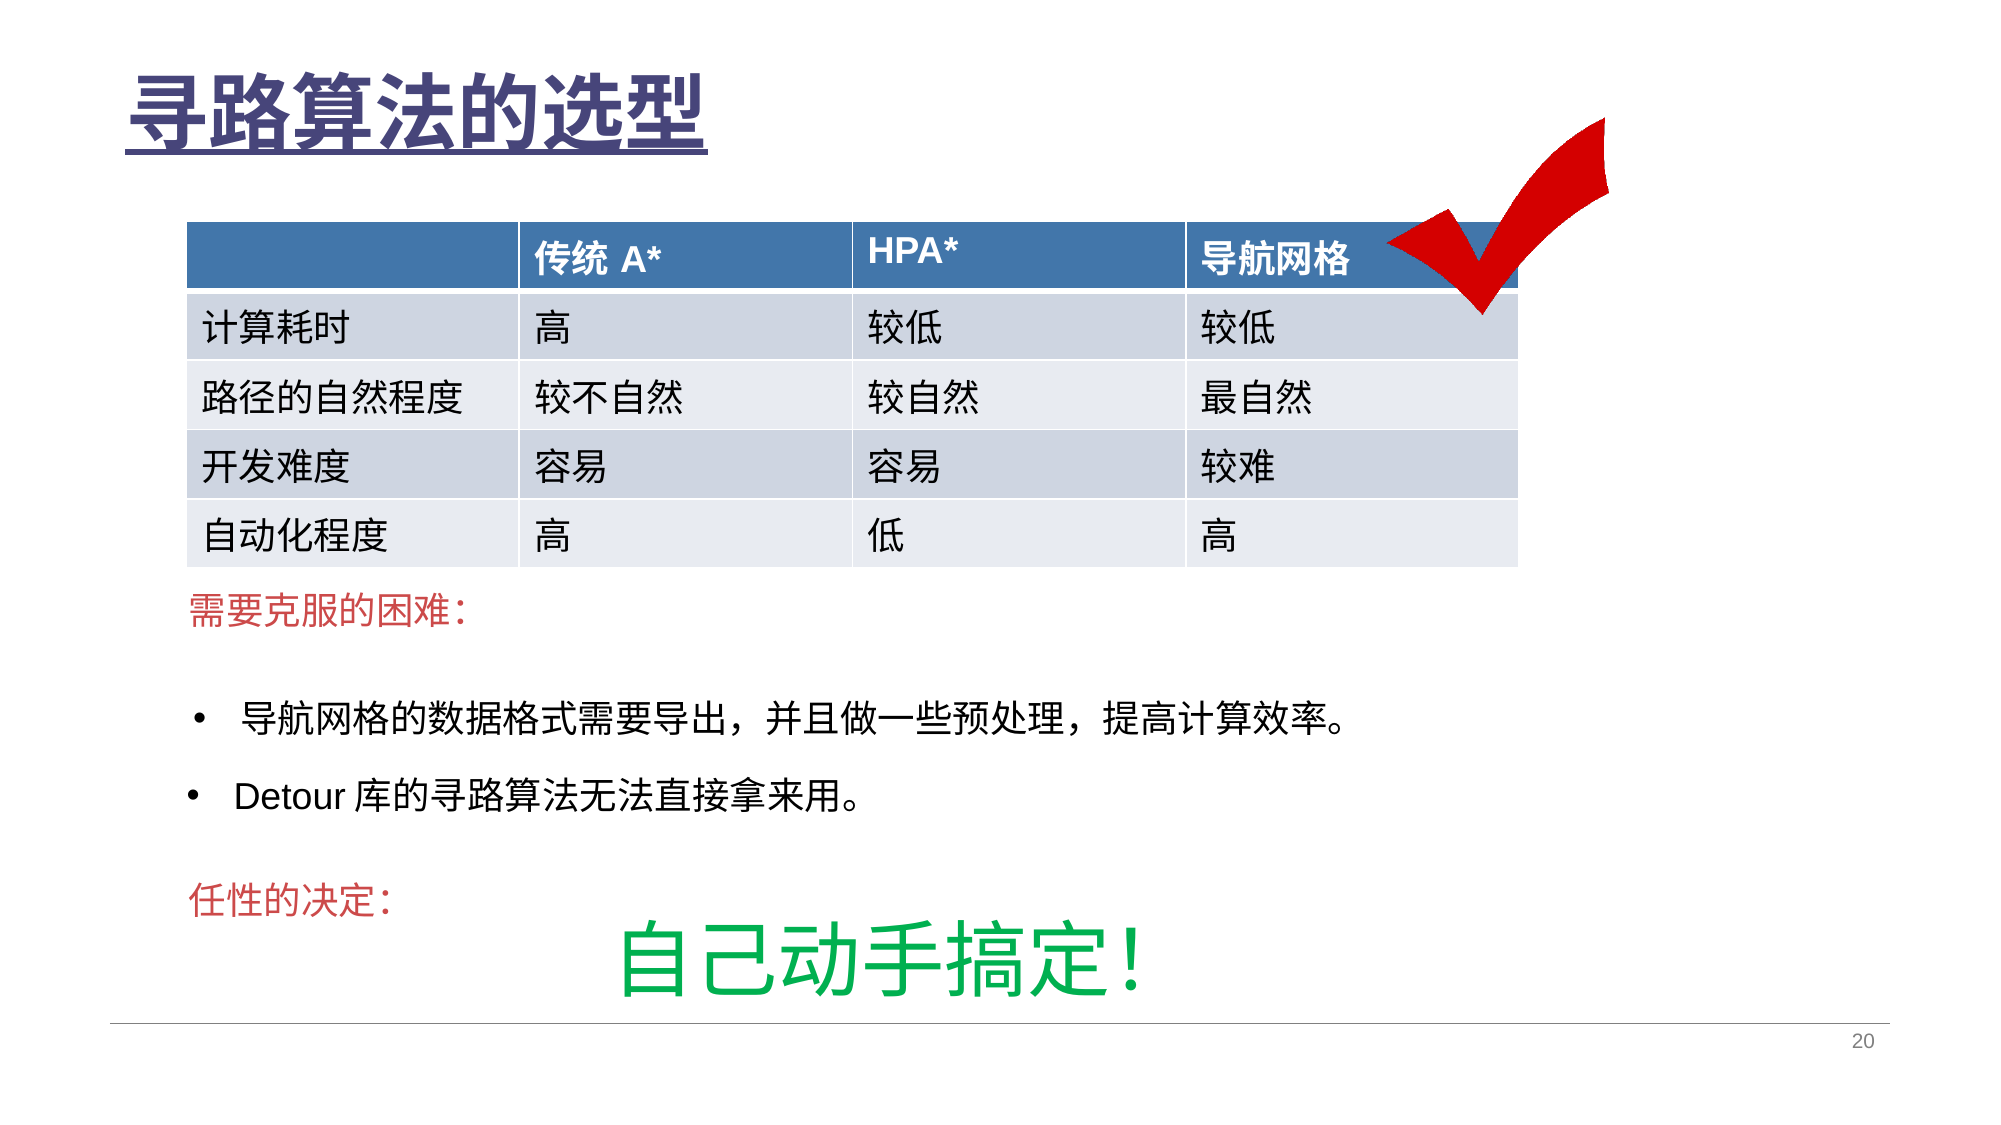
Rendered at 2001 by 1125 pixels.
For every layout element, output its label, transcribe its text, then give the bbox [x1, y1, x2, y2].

table_cell 开发难度 [187, 430, 518, 498]
table_header 传统A* [520, 222, 852, 288]
table_cell 容易 [853, 430, 1185, 498]
table_cell 较不自然 [520, 361, 852, 429]
table_header HPA* [853, 222, 1185, 288]
text_box 需要克服的困难： [174, 580, 504, 640]
slide_number 20 [1412, 1023, 1890, 1058]
table_cell 较难 [1187, 430, 1518, 498]
table_cell 最自然 [1187, 361, 1518, 429]
text_box 自己动手搞定！ [596, 899, 1210, 1014]
table_cell 高 [520, 500, 852, 567]
table_cell 自动化程度 [187, 500, 518, 567]
table_cell 低 [853, 500, 1185, 567]
table_cell 路径的自然程度 [187, 361, 518, 429]
table_cell 较低 [1187, 294, 1518, 359]
table_header [187, 222, 518, 288]
picture [1386, 117, 1609, 315]
table_cell 容易 [520, 430, 852, 498]
title 寻路算法的选型 [109, 0, 1890, 169]
table_cell 较自然 [853, 361, 1185, 429]
text_box 任性的决定： [173, 869, 429, 930]
table_cell 计算耗时 [187, 294, 518, 359]
table_cell 高 [520, 294, 852, 359]
table_cell 高 [1187, 500, 1518, 567]
table_cell 较低 [853, 294, 1185, 359]
table_header 导航网格 [1187, 222, 1386, 288]
text_box Detour库的寻路算法无法直接拿来用。 [171, 764, 895, 825]
text_box 导航网格的数据格式需要导出，并且做一些预处理，提高计算效率。 [178, 687, 1381, 748]
